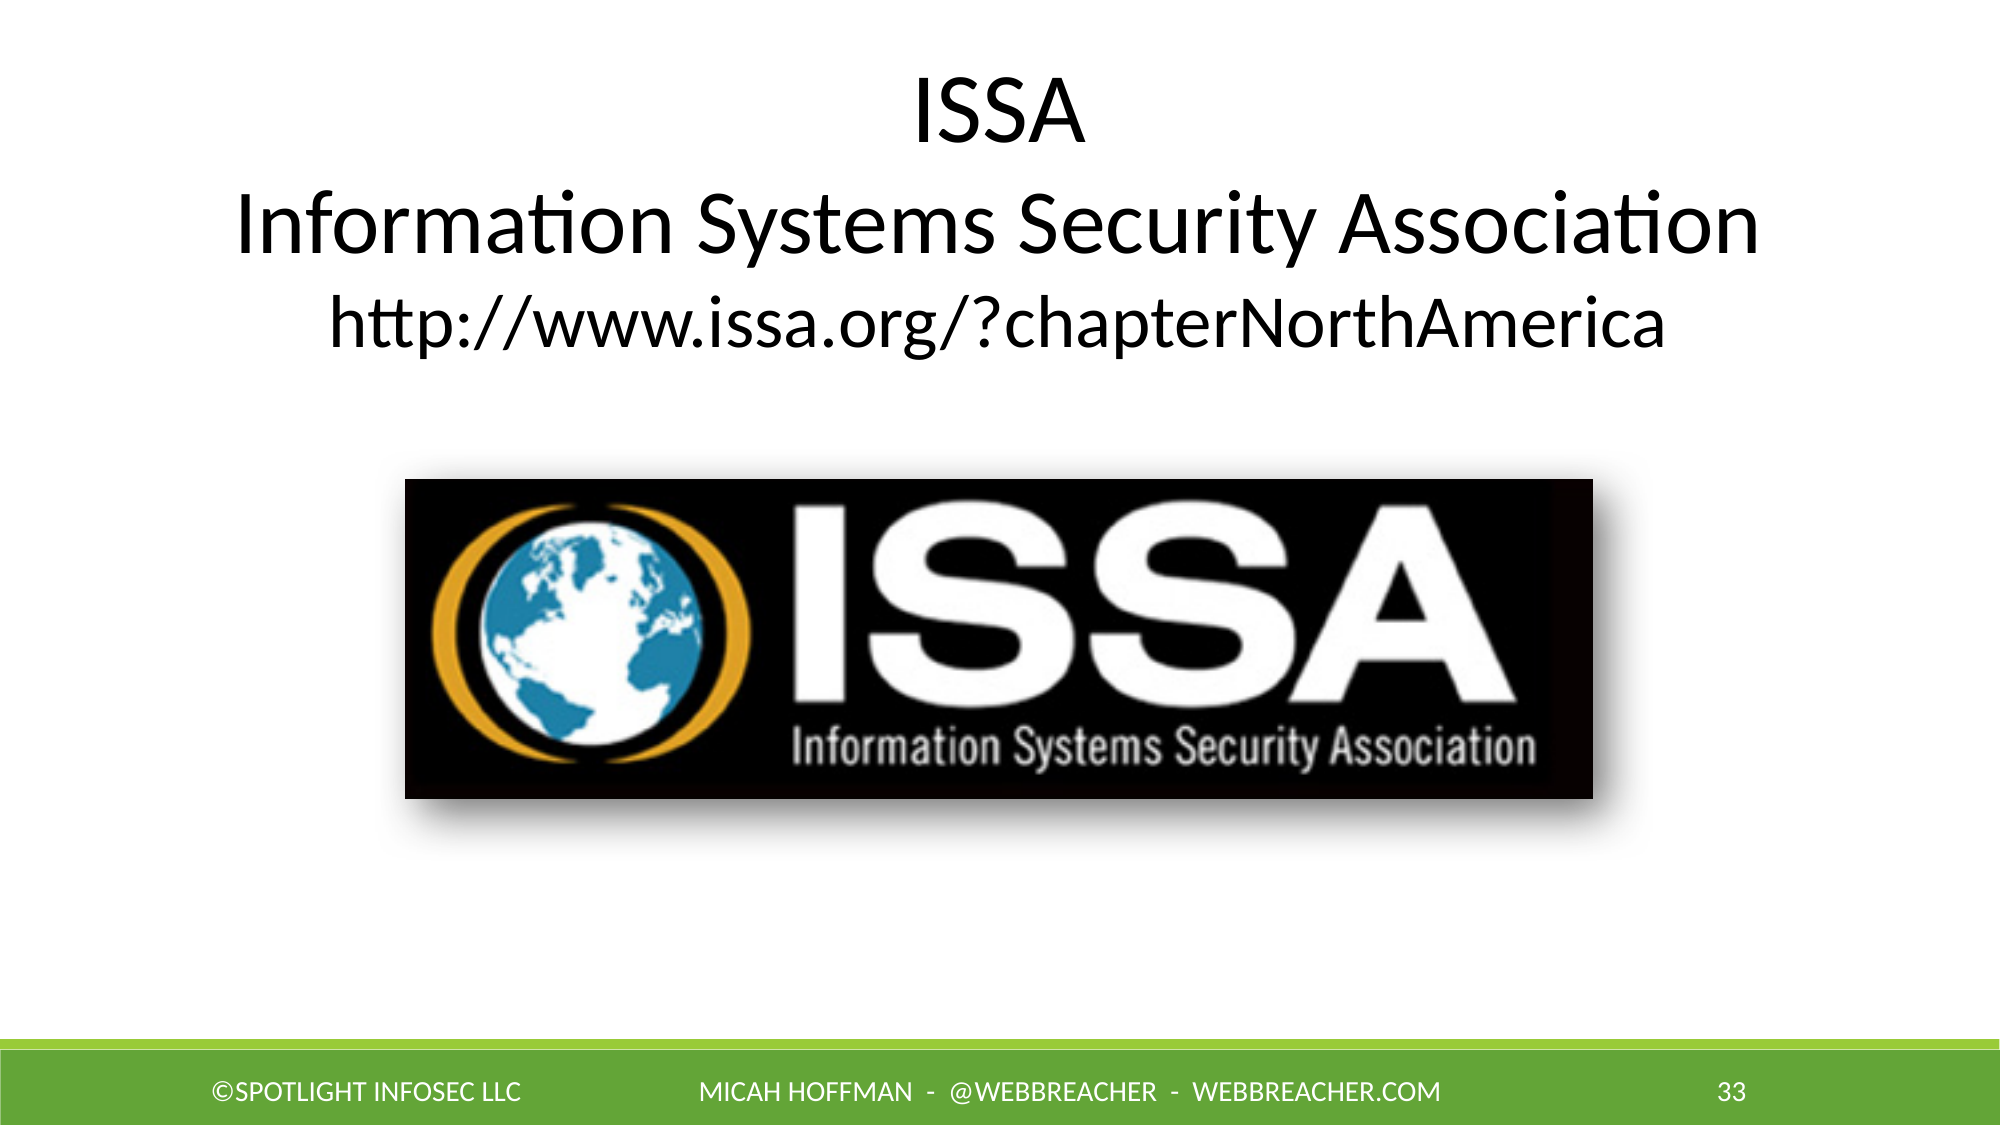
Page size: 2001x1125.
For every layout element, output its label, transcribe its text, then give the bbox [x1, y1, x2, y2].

slide_number ©Spotlight Infosec LLC [180, 1059, 553, 1120]
slide_number 33 [1624, 1059, 1840, 1120]
text_box ISSA Information Systems Security Association http://www.issa.org/?chapterNorthAmerica [219, 34, 1779, 370]
footer Micah Hoffman - @WebBreacher - webbreacher.com [567, 1059, 1573, 1120]
picture [404, 479, 1594, 800]
